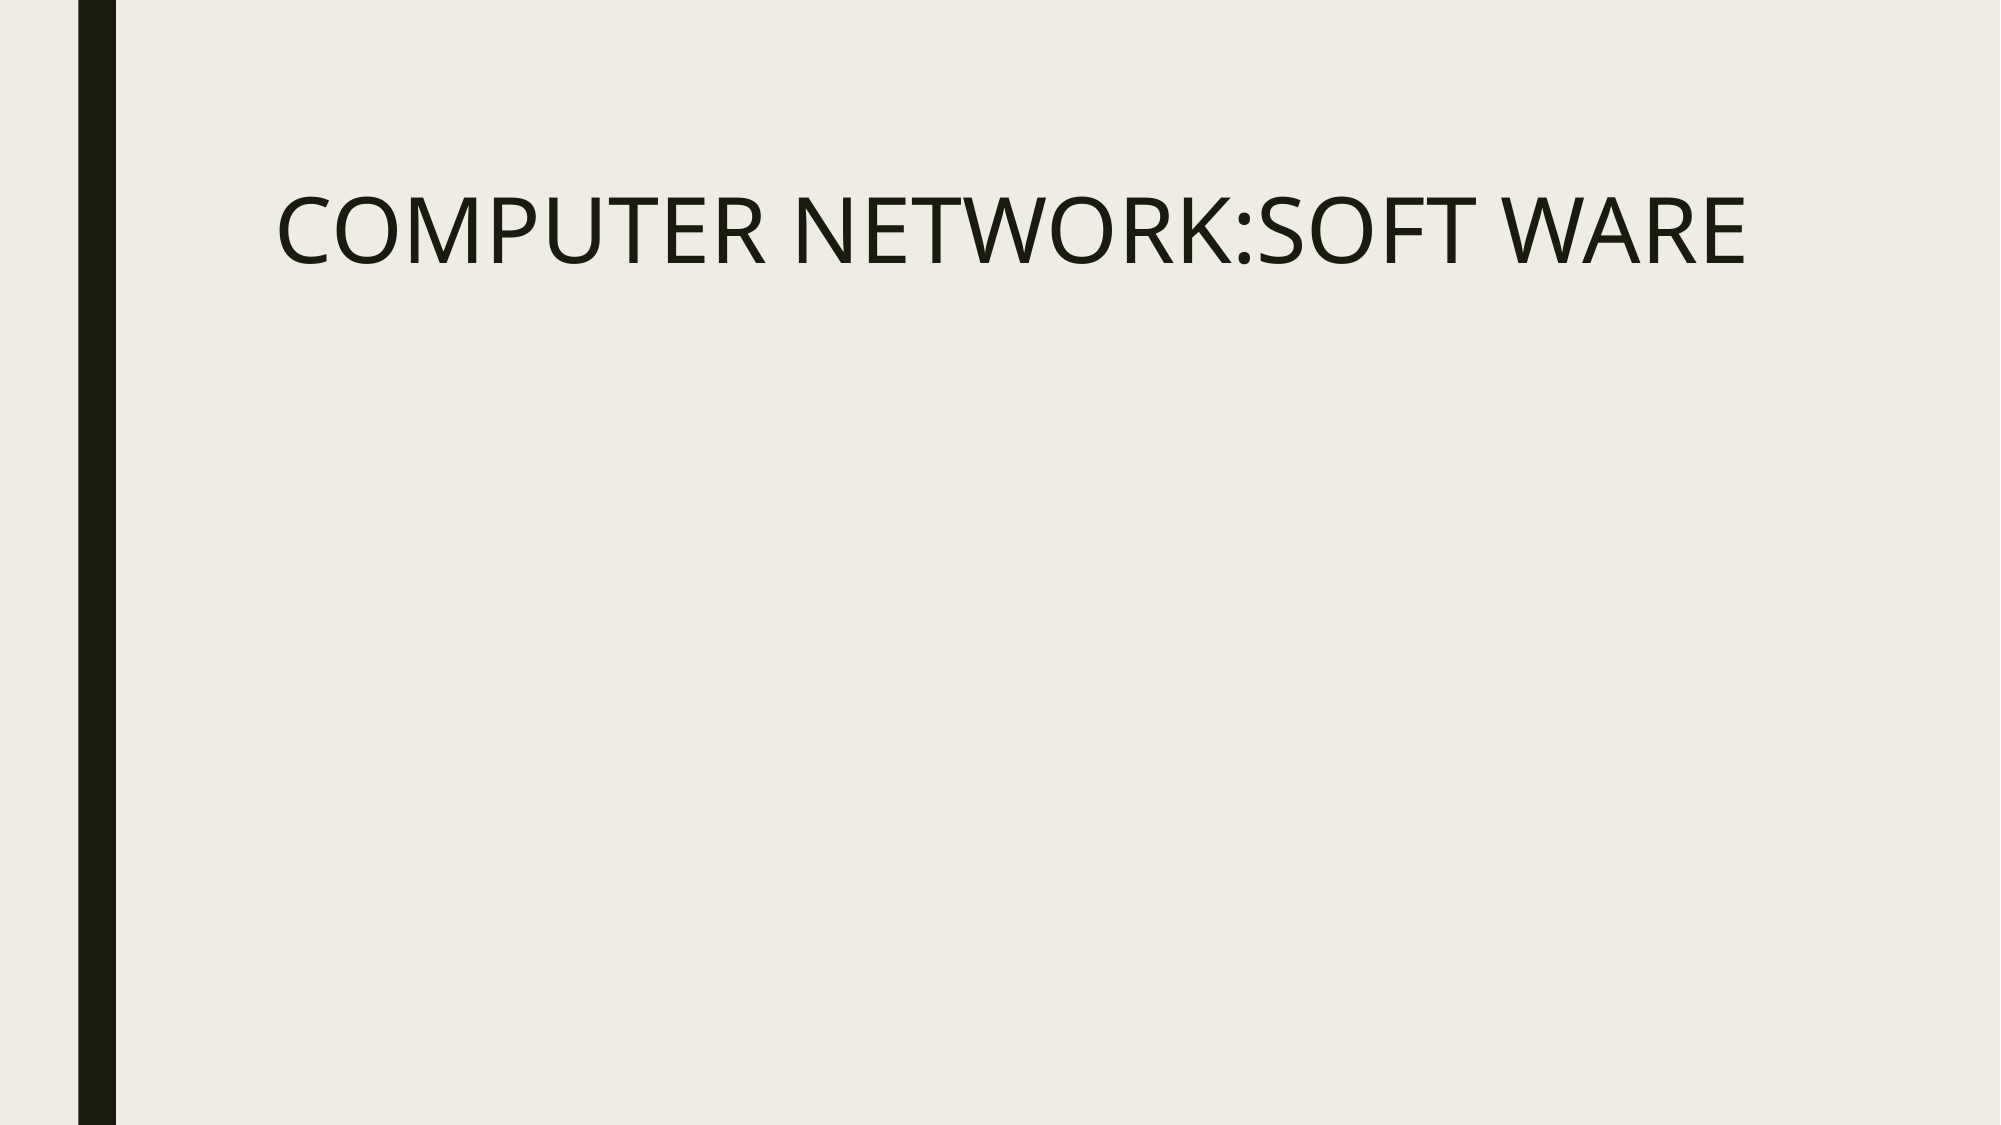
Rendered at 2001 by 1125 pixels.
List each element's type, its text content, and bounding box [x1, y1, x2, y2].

title COMPUTER NETWORK:SOFT WARE [225, 112, 1800, 357]
